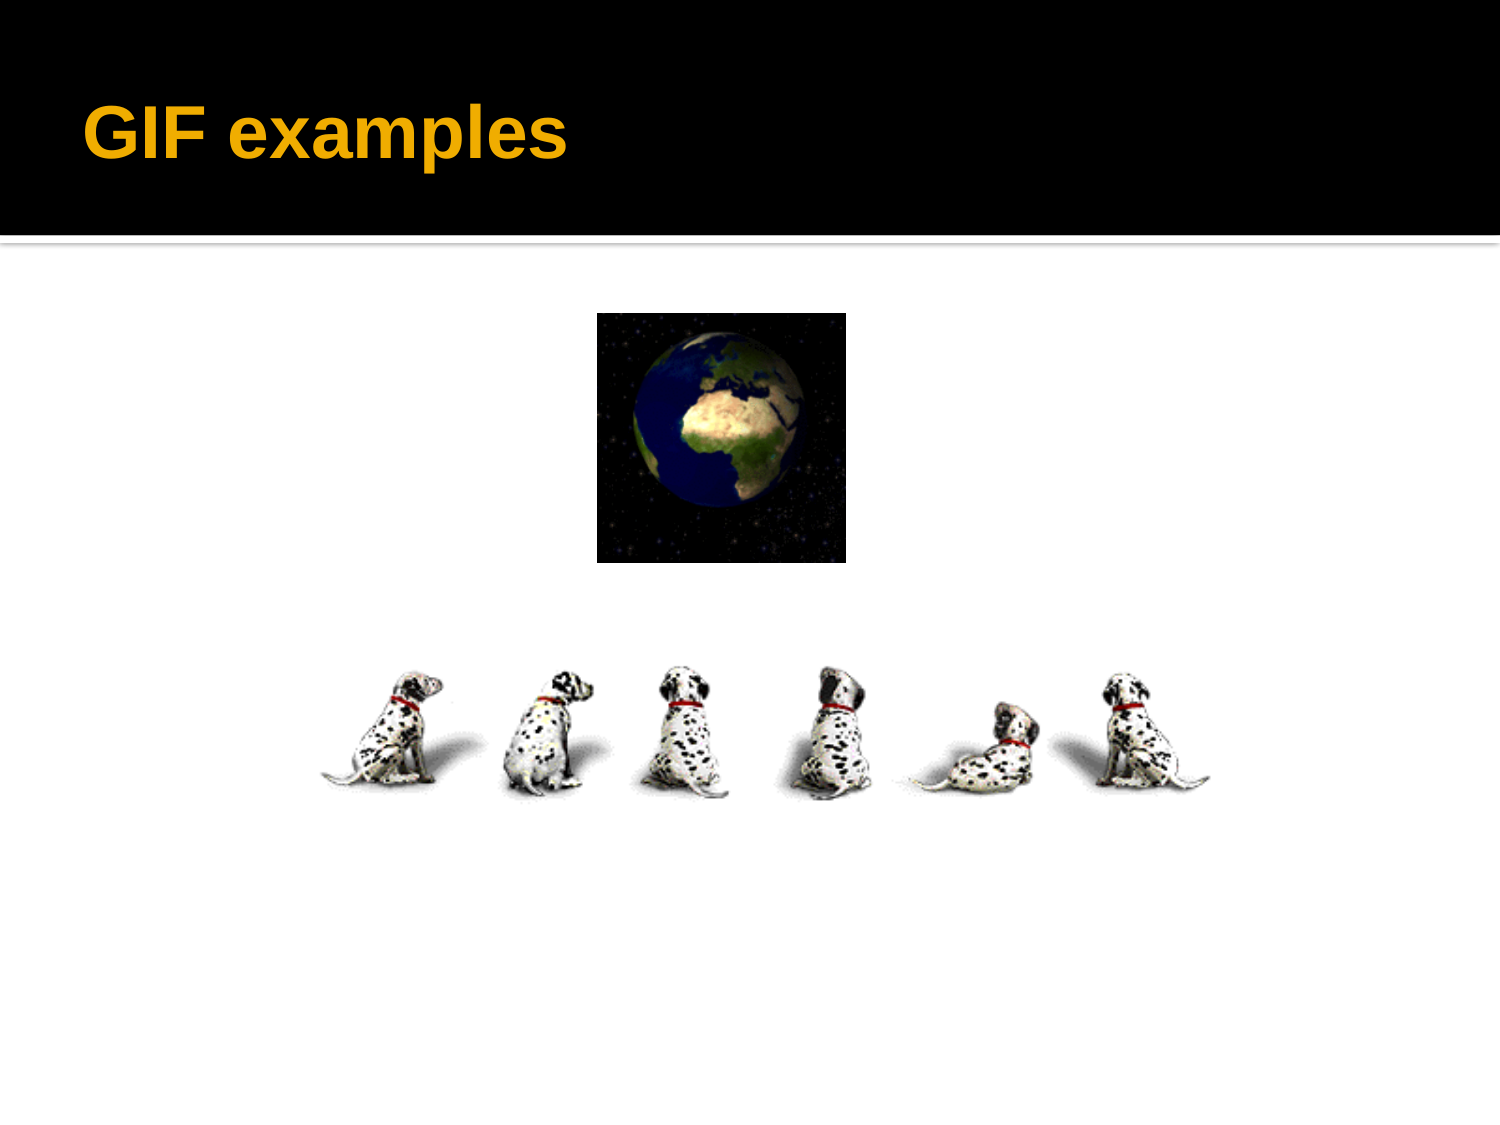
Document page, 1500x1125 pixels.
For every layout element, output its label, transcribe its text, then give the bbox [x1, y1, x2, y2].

title GIF examples [74, 24, 1426, 232]
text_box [312, 662, 1221, 824]
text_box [596, 312, 847, 564]
